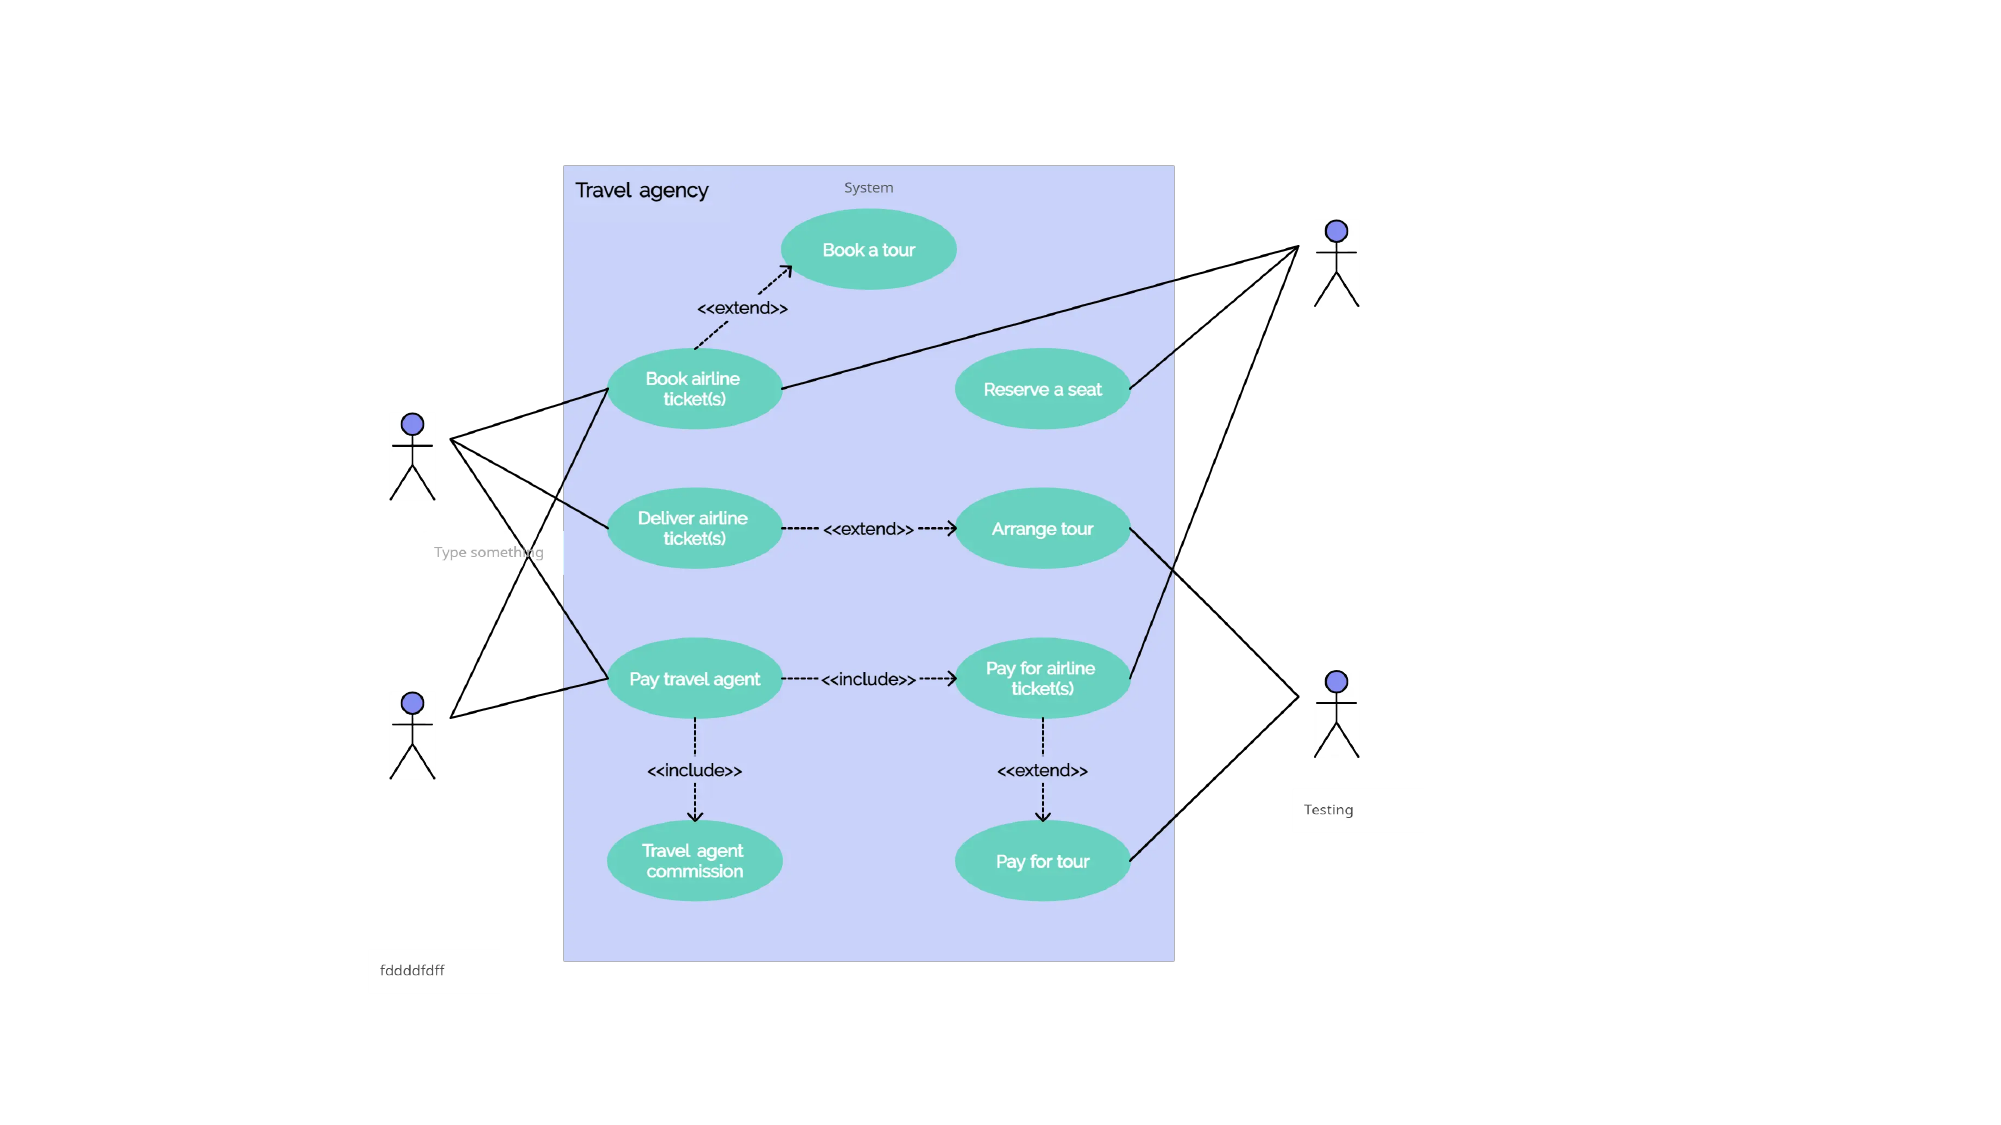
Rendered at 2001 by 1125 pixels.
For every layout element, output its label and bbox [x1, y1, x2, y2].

list [347, 145, 1445, 1014]
